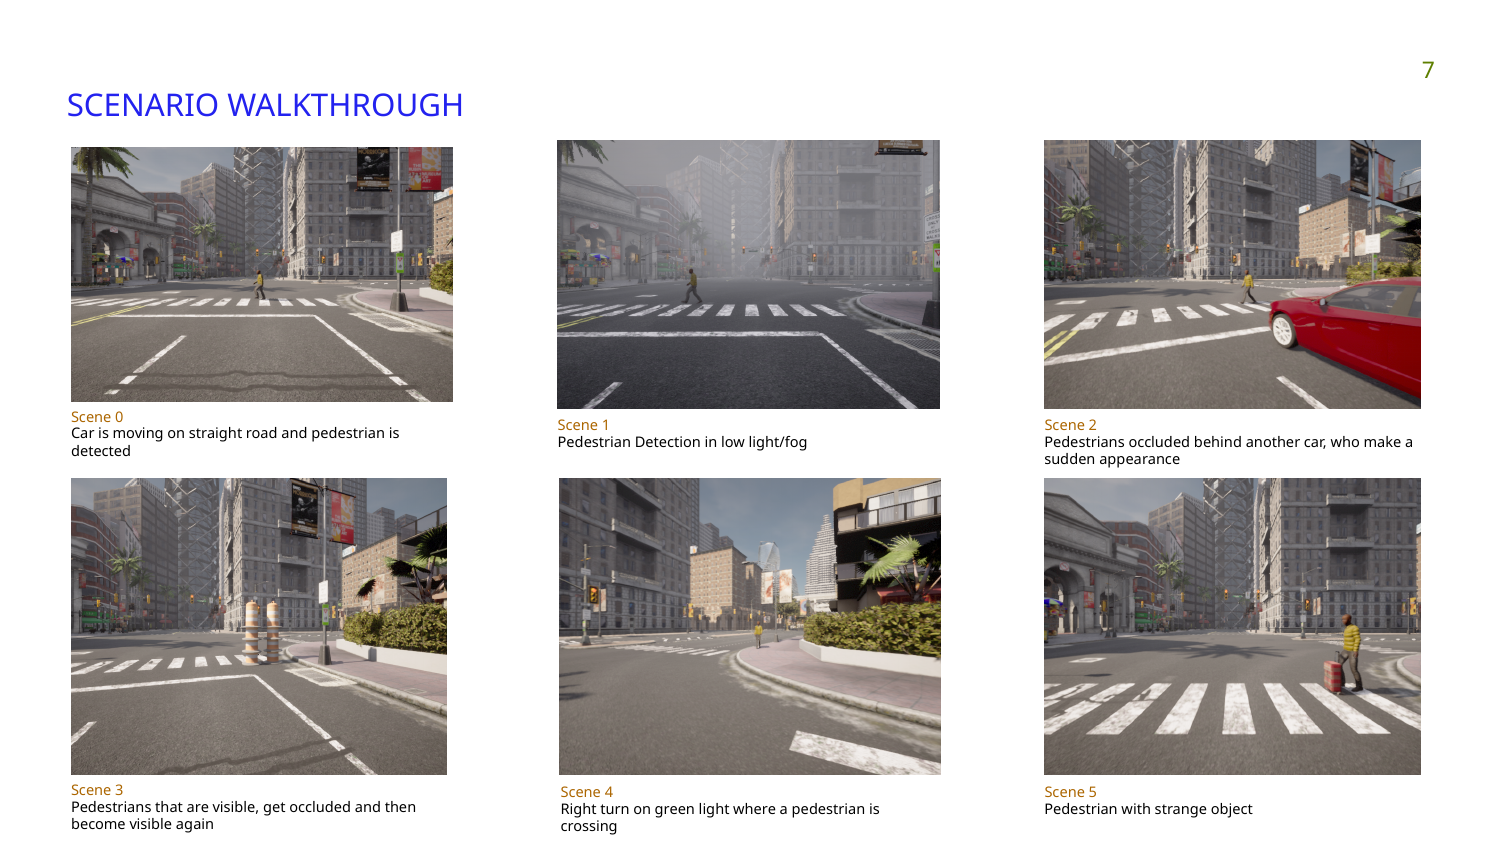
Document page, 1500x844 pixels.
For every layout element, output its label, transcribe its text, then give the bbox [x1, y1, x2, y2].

text_box Pedestrian Detection in low light/fog [557, 432, 934, 470]
picture [70, 146, 453, 402]
text_box Scene 4 [560, 784, 773, 799]
subtitle SCENARIO WALKTHROUGH [51, 70, 611, 159]
text_box Scene 3 [71, 783, 284, 797]
text_box Scene 2 [1044, 417, 1257, 432]
slide_number 7 [1392, 41, 1450, 71]
text_box Pedestrians that are visible, get occluded and then become visible again [71, 797, 447, 835]
text_box Pedestrians occluded behind another car, who make a sudden appearance [1044, 432, 1421, 470]
picture [70, 478, 448, 775]
picture [557, 140, 940, 409]
text_box Scene 0 [71, 410, 284, 424]
text_box Right turn on green light where a pedestrian is crossing [560, 799, 937, 837]
text_box Pedestrian with strange object [1044, 799, 1421, 837]
picture [1044, 478, 1421, 775]
picture [1044, 140, 1421, 409]
text_box Car is moving on straight road and pedestrian is detected [71, 424, 447, 461]
text_box Scene 5 [1044, 783, 1257, 799]
text_box Scene 1 [557, 417, 771, 432]
picture [558, 478, 941, 775]
